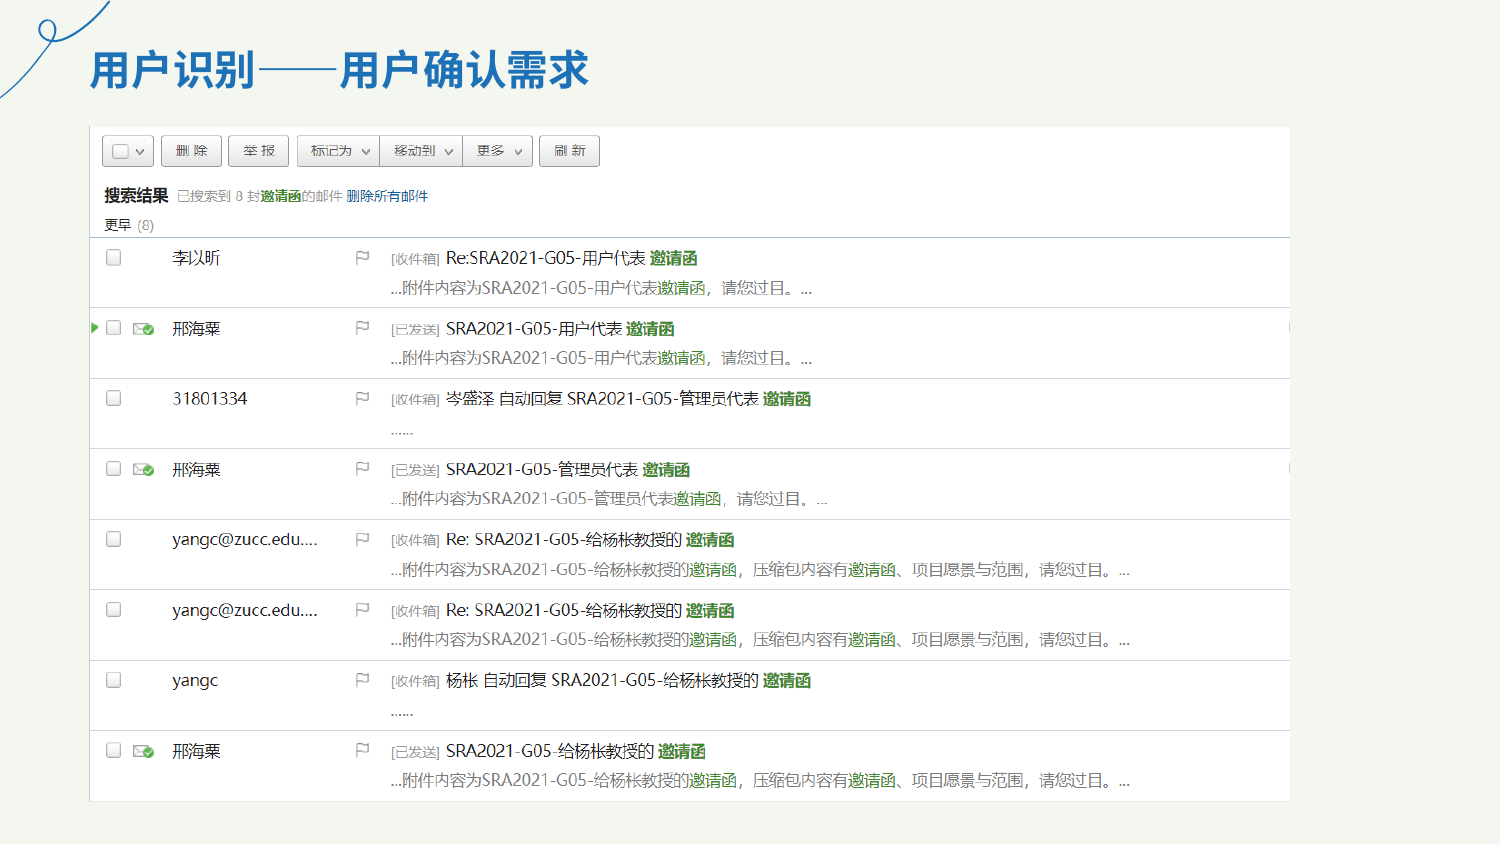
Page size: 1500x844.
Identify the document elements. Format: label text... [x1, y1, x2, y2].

text_box 用户识别——用户确认需求 [89, 43, 663, 94]
picture [89, 126, 1290, 803]
